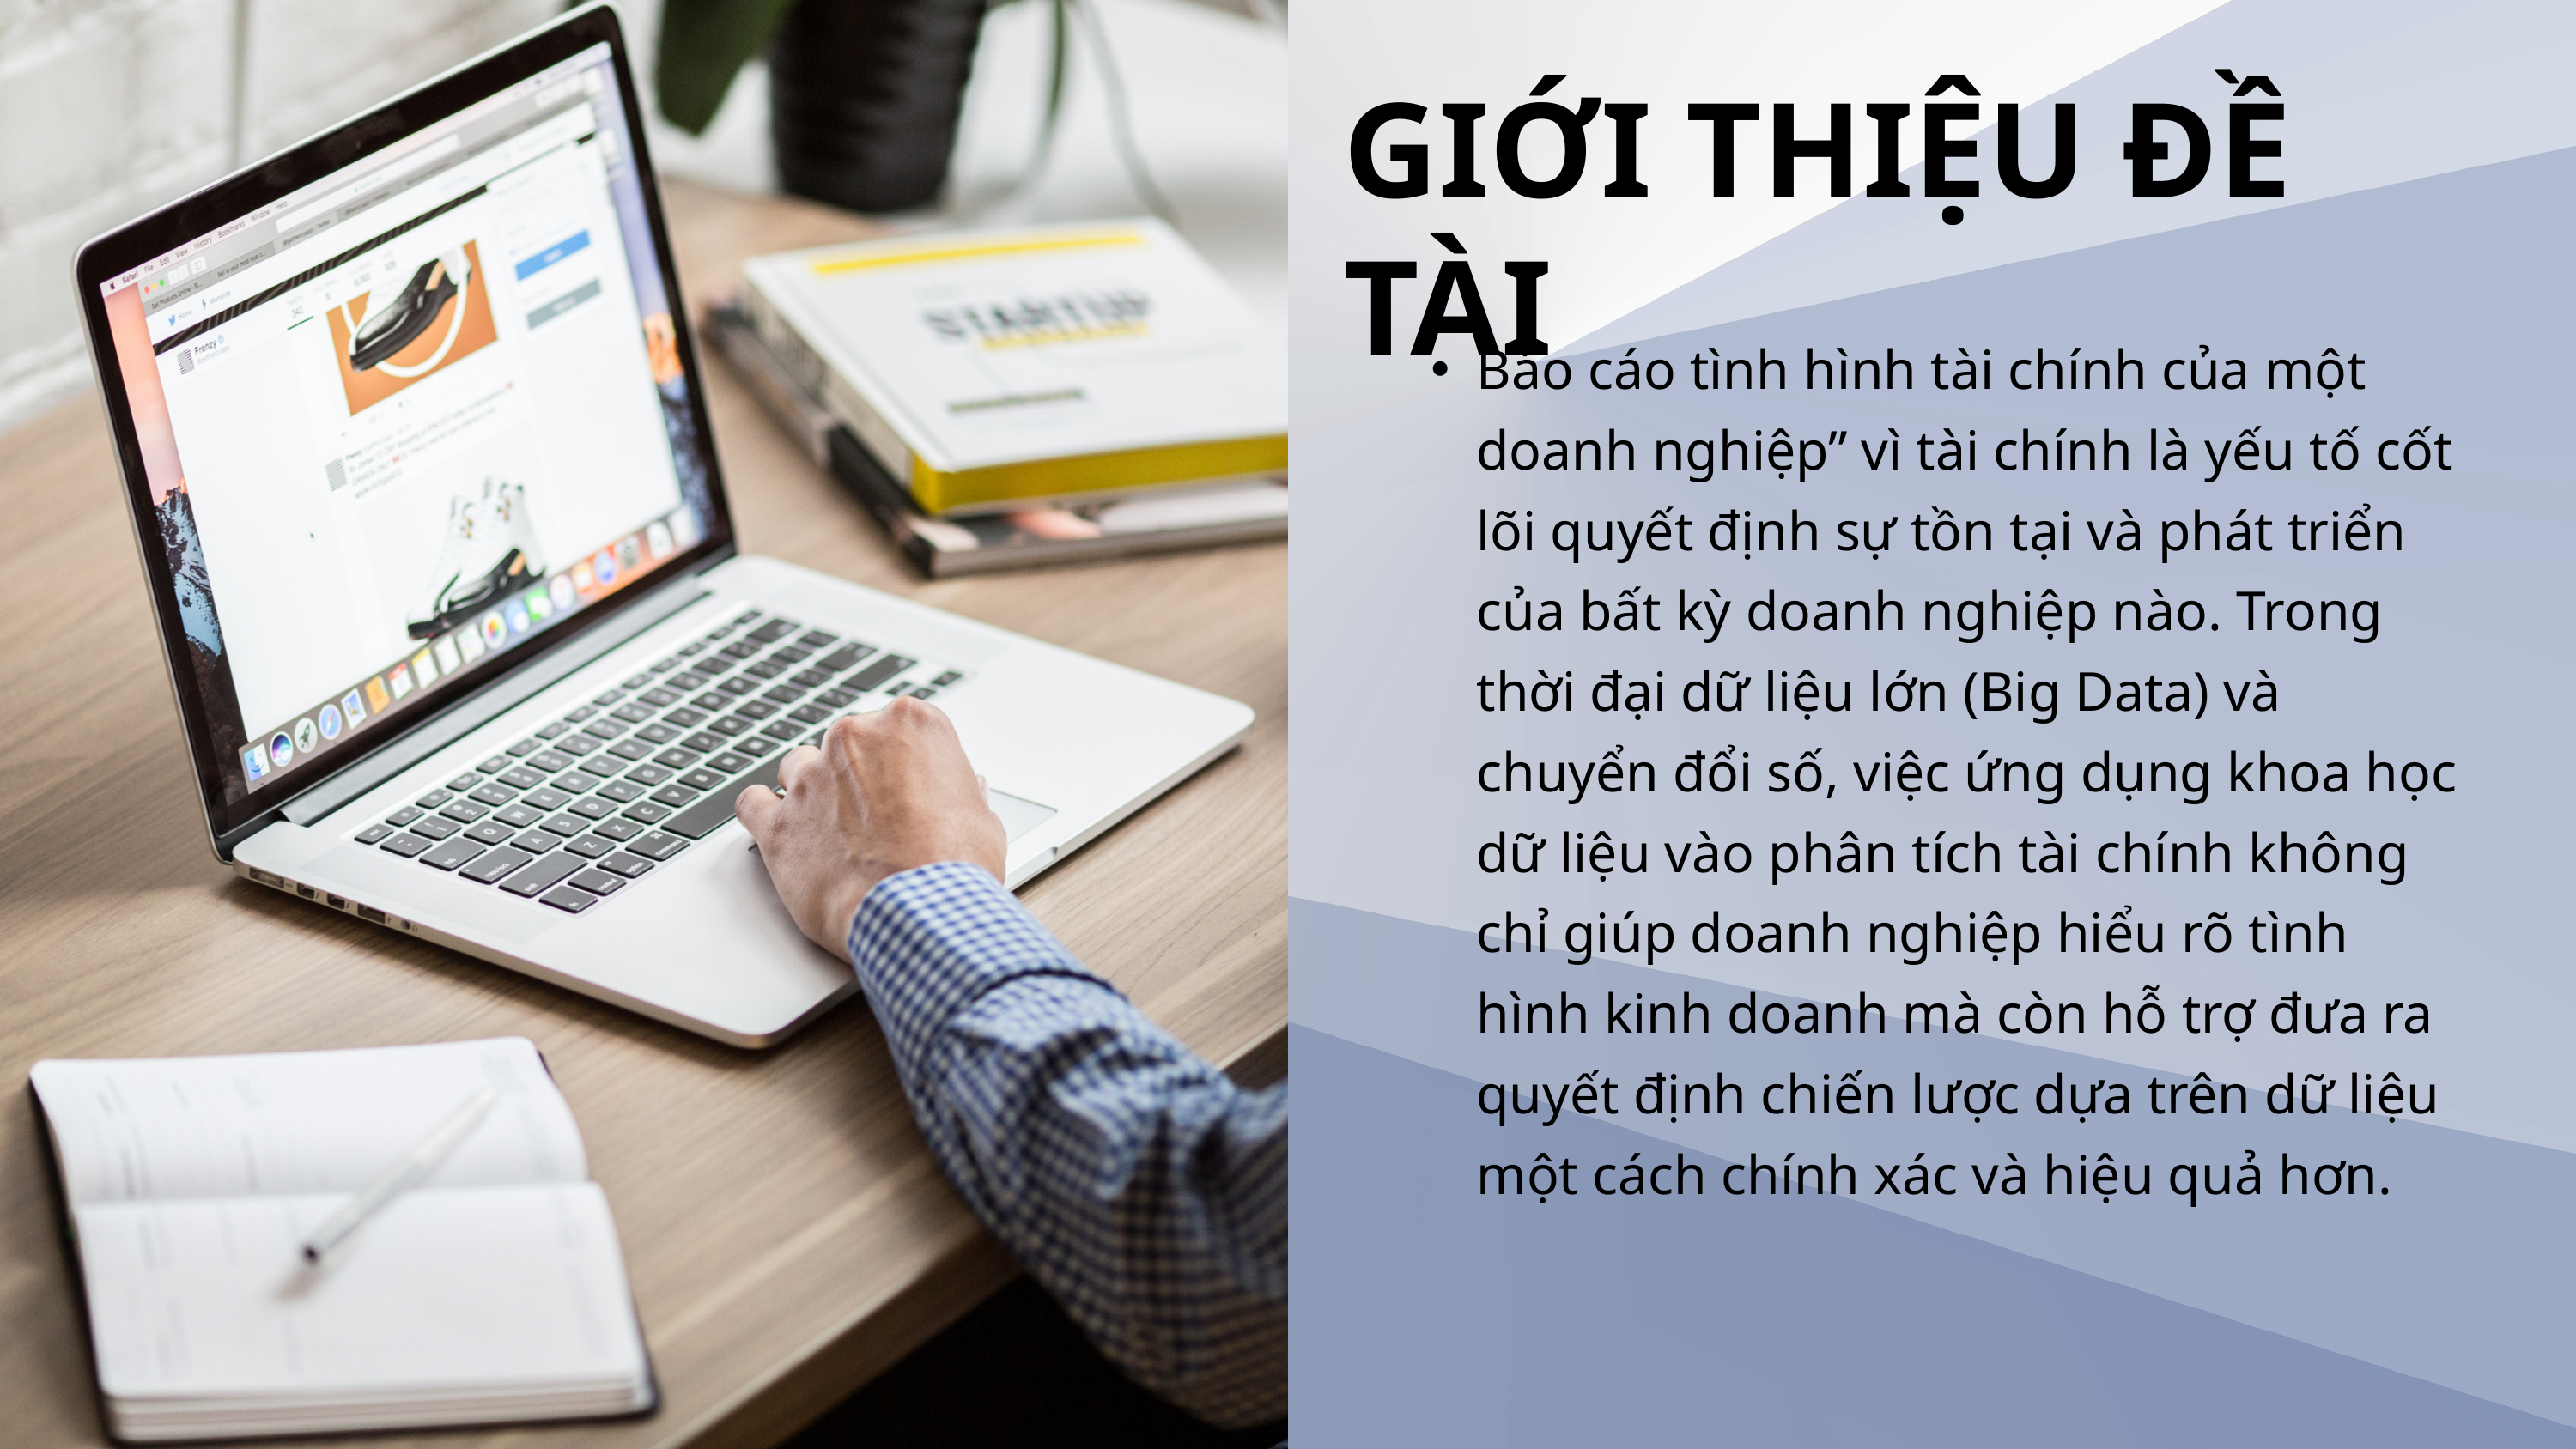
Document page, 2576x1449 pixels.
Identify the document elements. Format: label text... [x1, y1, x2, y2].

text_box Báo cáo tình hình tài chính của một doanh nghiệp” vì tài chính là yếu tố cốt lõi quyết định sự tồn tại và phát triển của bất kỳ doanh nghiệp nào. Trong thời đại dữ liệu lớn (Big Data) và chuyển đổi số, việc ứng dụng khoa học dữ liệu vào phân tích tài chính không chỉ giúp doanh nghiệp hiểu rõ tình hình kinh doanh mà còn hỗ trợ đưa ra quyết định chiến lược dựa trên dữ liệu một cách chính xác và hiệu quả hơn. [1385, 382, 2475, 1294]
text_box GIỚI THIỆU ĐỀ TÀI [1343, 66, 2516, 382]
text_box [1289, 0, 2576, 1449]
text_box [0, 0, 1289, 1449]
